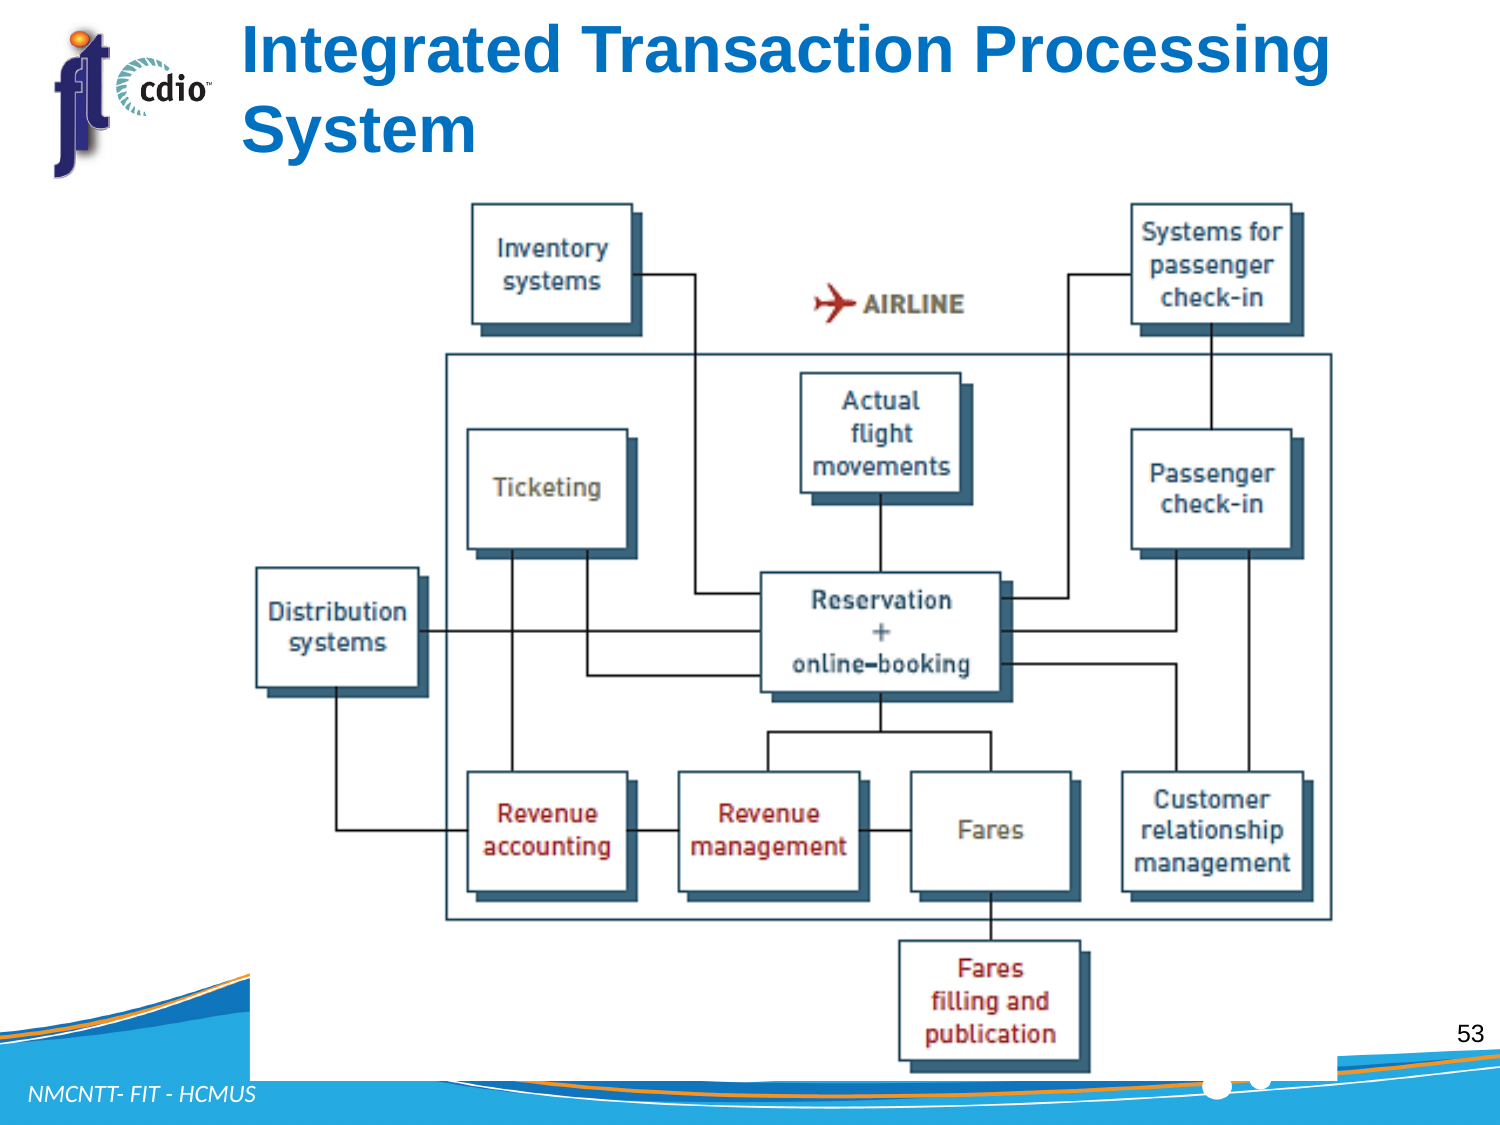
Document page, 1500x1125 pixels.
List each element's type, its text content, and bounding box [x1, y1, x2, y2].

slide_number 53 [1341, 1002, 1500, 1063]
title Integrated Transaction Processing System [226, 6, 1425, 166]
picture [0, 0, 1500, 1125]
text_box NMCNTT- FIT - HCMUS [12, 1062, 488, 1123]
